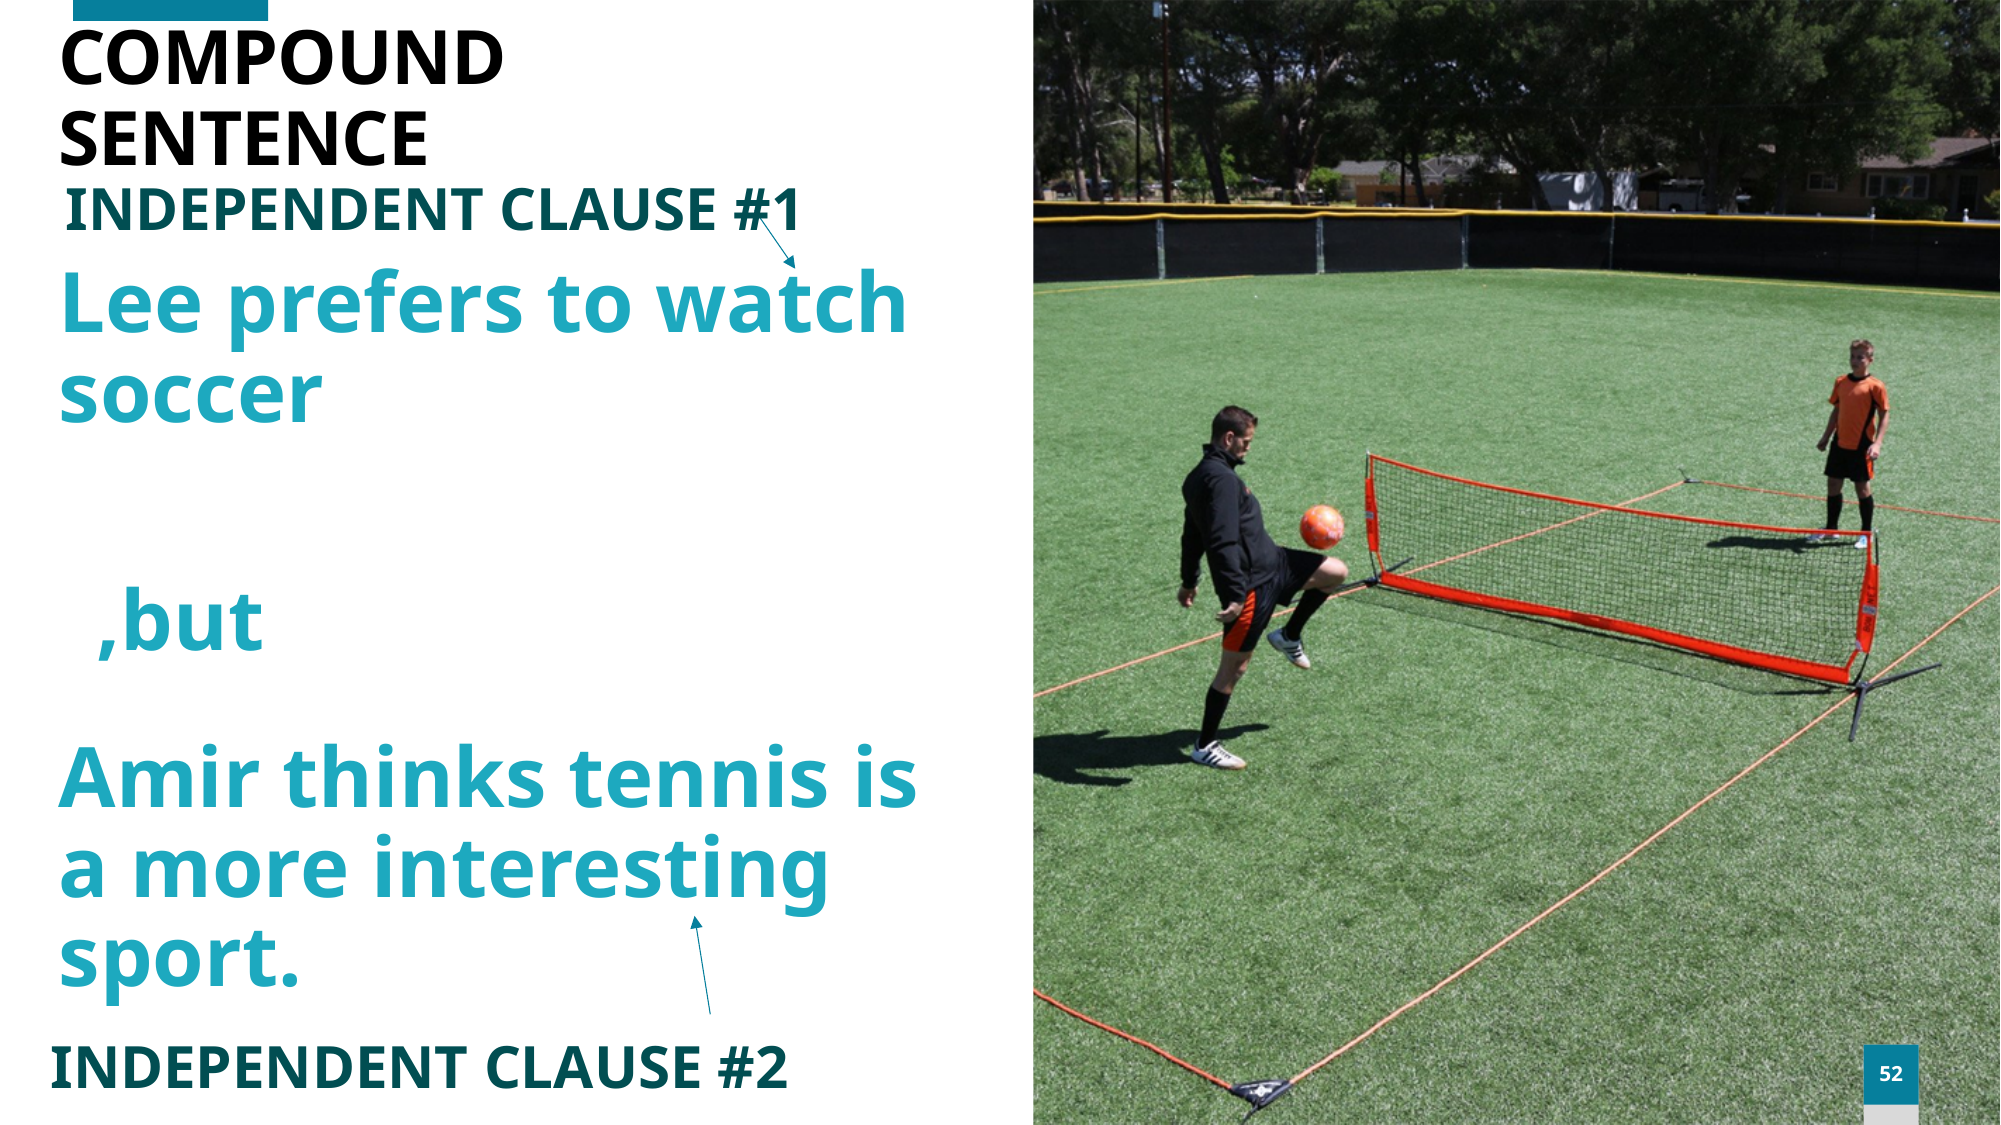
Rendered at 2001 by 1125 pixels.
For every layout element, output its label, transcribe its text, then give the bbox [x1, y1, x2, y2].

list ,but [81, 571, 1033, 640]
list Lee prefers to watch soccer [43, 253, 1033, 322]
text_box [694, 915, 711, 1015]
list INDEPENDENT CLAUSE #1 [50, 172, 990, 244]
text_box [754, 210, 796, 269]
title COMPOUND SENTENCE [43, 52, 892, 150]
picture [1033, 0, 2000, 1125]
list INDEPENDENT CLAUSE #2 [35, 1030, 975, 1103]
list Amir thinks tennis is a more interesting sport. [43, 727, 1033, 796]
